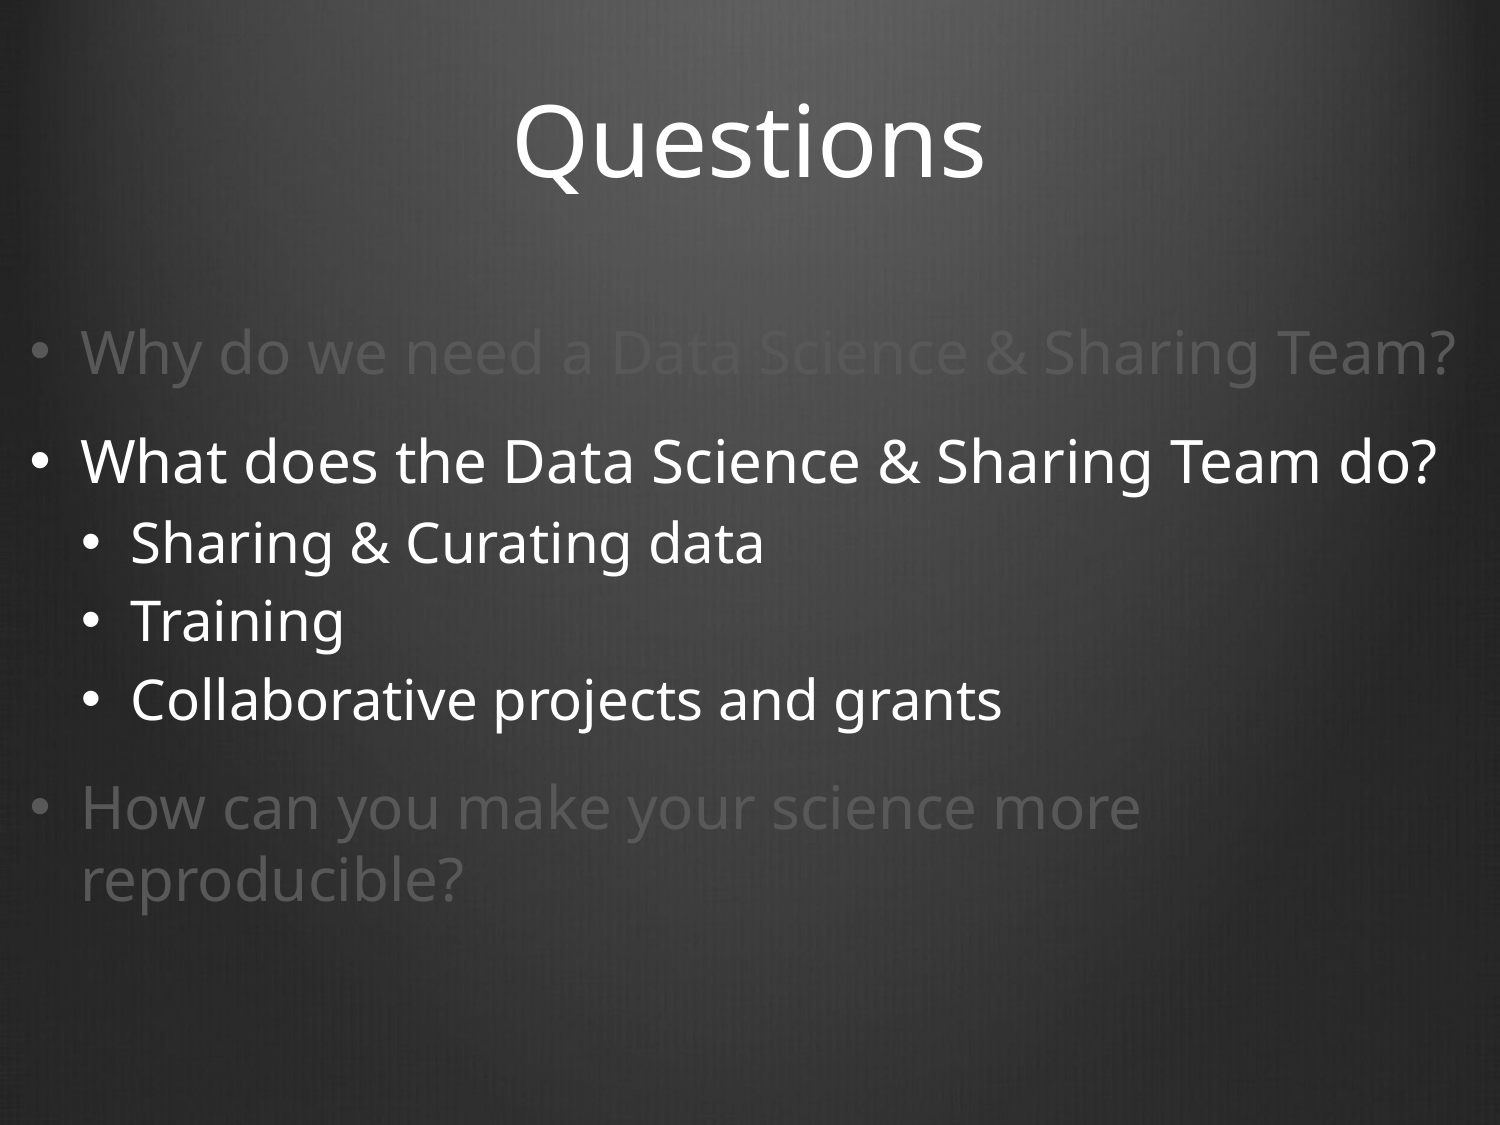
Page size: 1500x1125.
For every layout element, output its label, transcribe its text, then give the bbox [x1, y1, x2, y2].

list Why do we need a Data Science & Sharing Team? What does the Data Science & Sharing Team do? Sharing & Curating data Training Collaborative projects and grants How can you make your science more reproducible? [14, 306, 1500, 1005]
title Questions [112, 19, 1388, 255]
